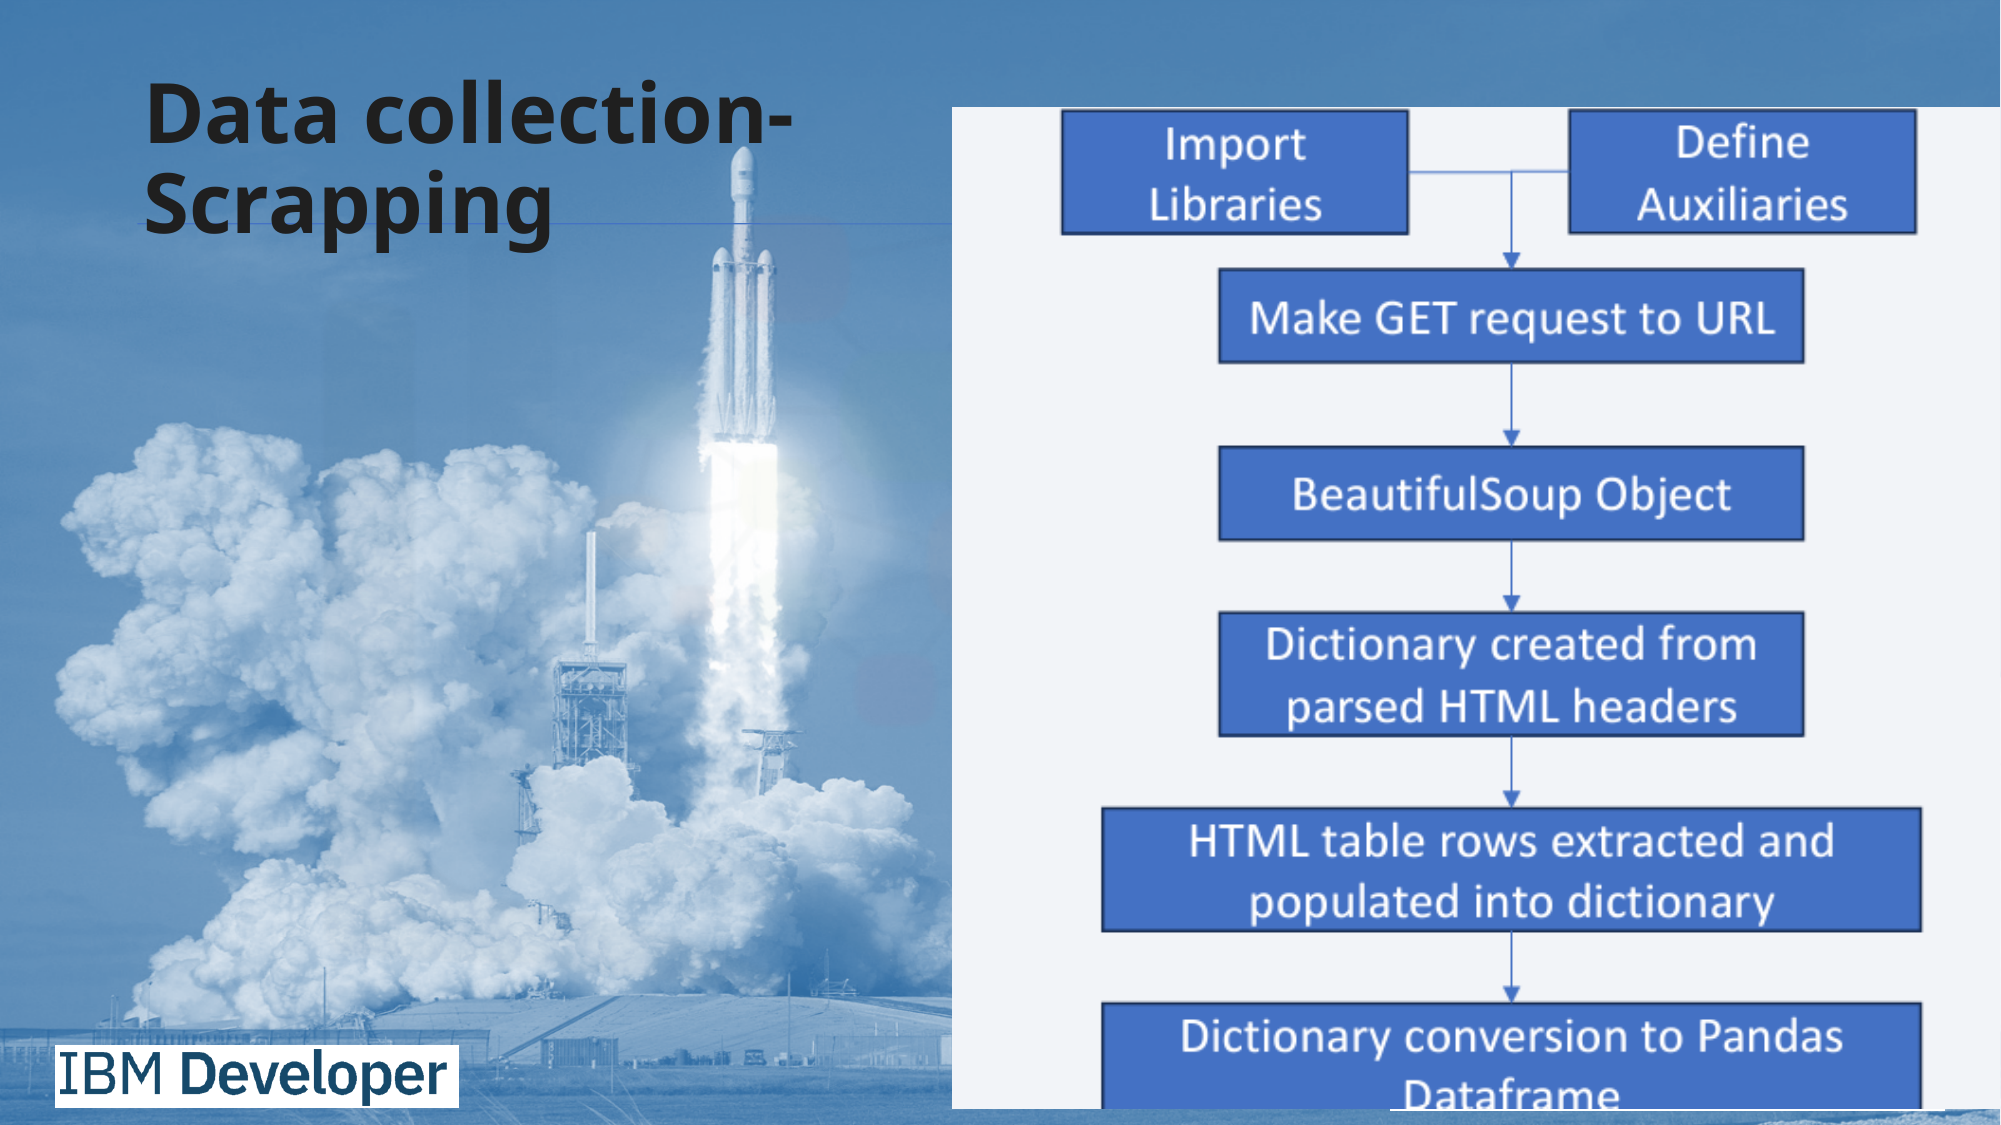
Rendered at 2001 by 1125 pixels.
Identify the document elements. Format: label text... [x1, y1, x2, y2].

picture [952, 107, 2000, 1111]
picture [55, 1045, 459, 1108]
title Data collection- Scrapping [128, 44, 866, 280]
